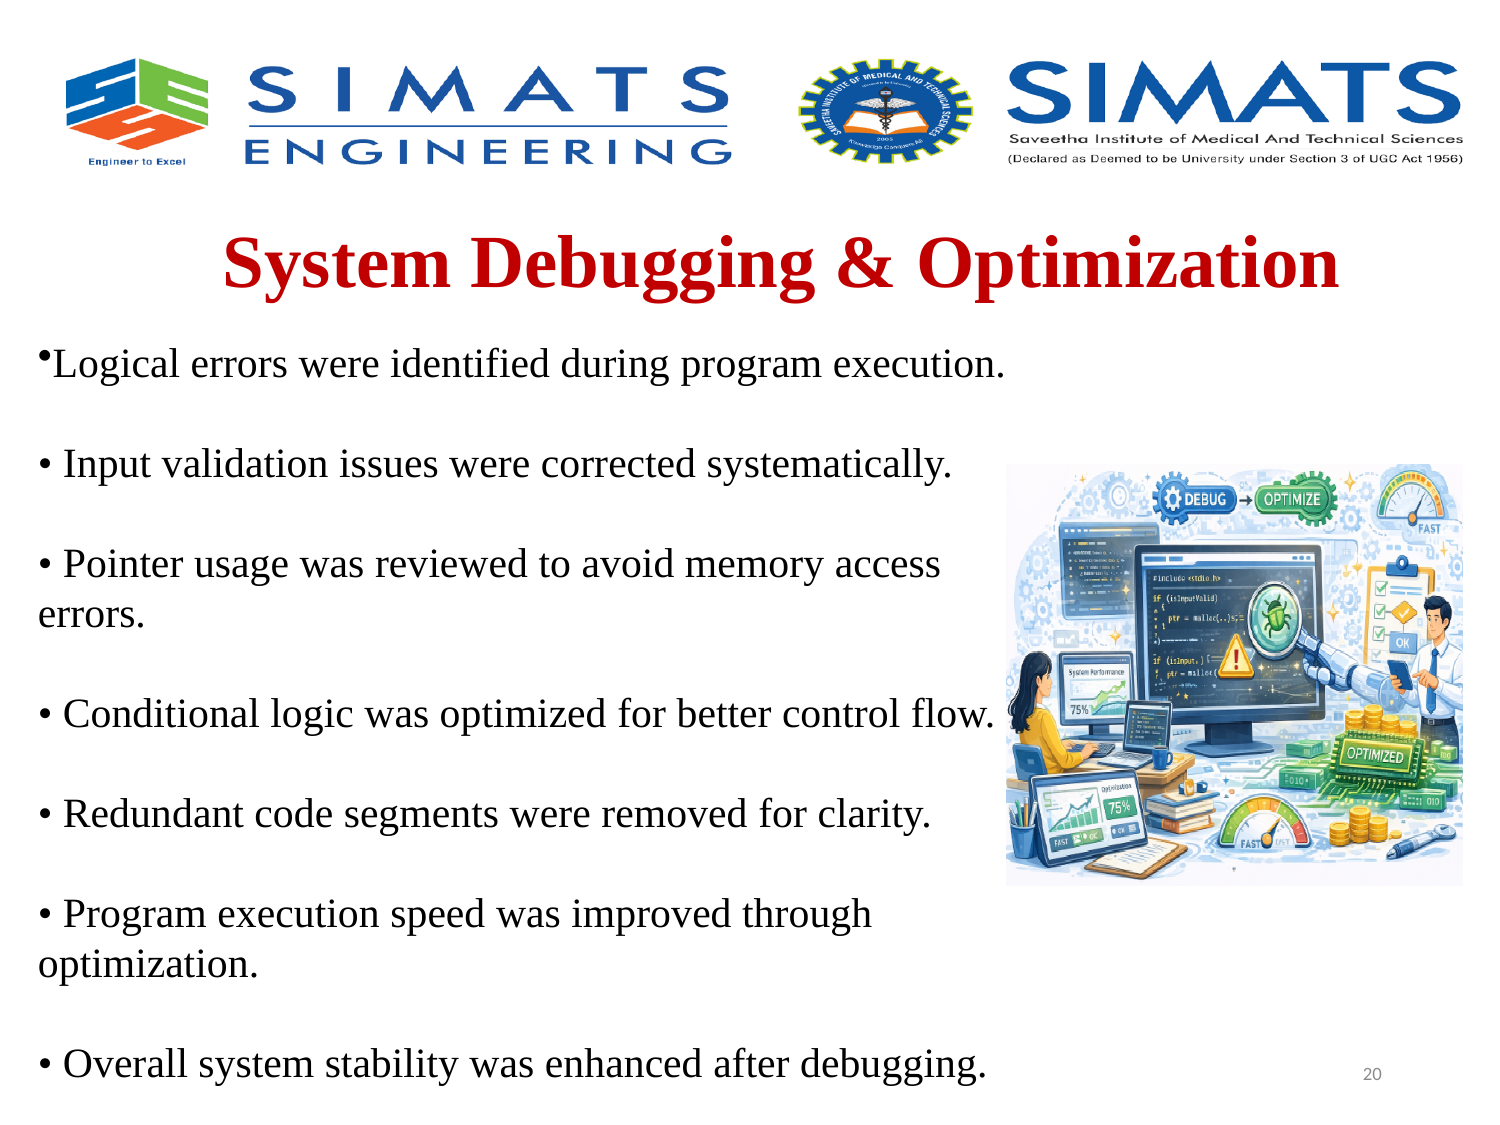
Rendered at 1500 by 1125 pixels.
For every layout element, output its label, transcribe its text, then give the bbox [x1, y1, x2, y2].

picture [66, 58, 1463, 166]
picture [1006, 464, 1463, 886]
text_box Logical errors were identified during program execution. • Input validation issues were corrected systematically. • Pointer usage was reviewed to avoid memory access errors. • Conditional logic was optimized for better control flow. • Redundant code segments were removed for clarity. • Program execution speed was improved through optimization. • Overall system stability was enhanced after debugging. [23, 328, 1060, 1125]
slide_number 20 [1060, 1042, 1397, 1103]
title System Debugging & Optimization [166, 198, 1397, 329]
